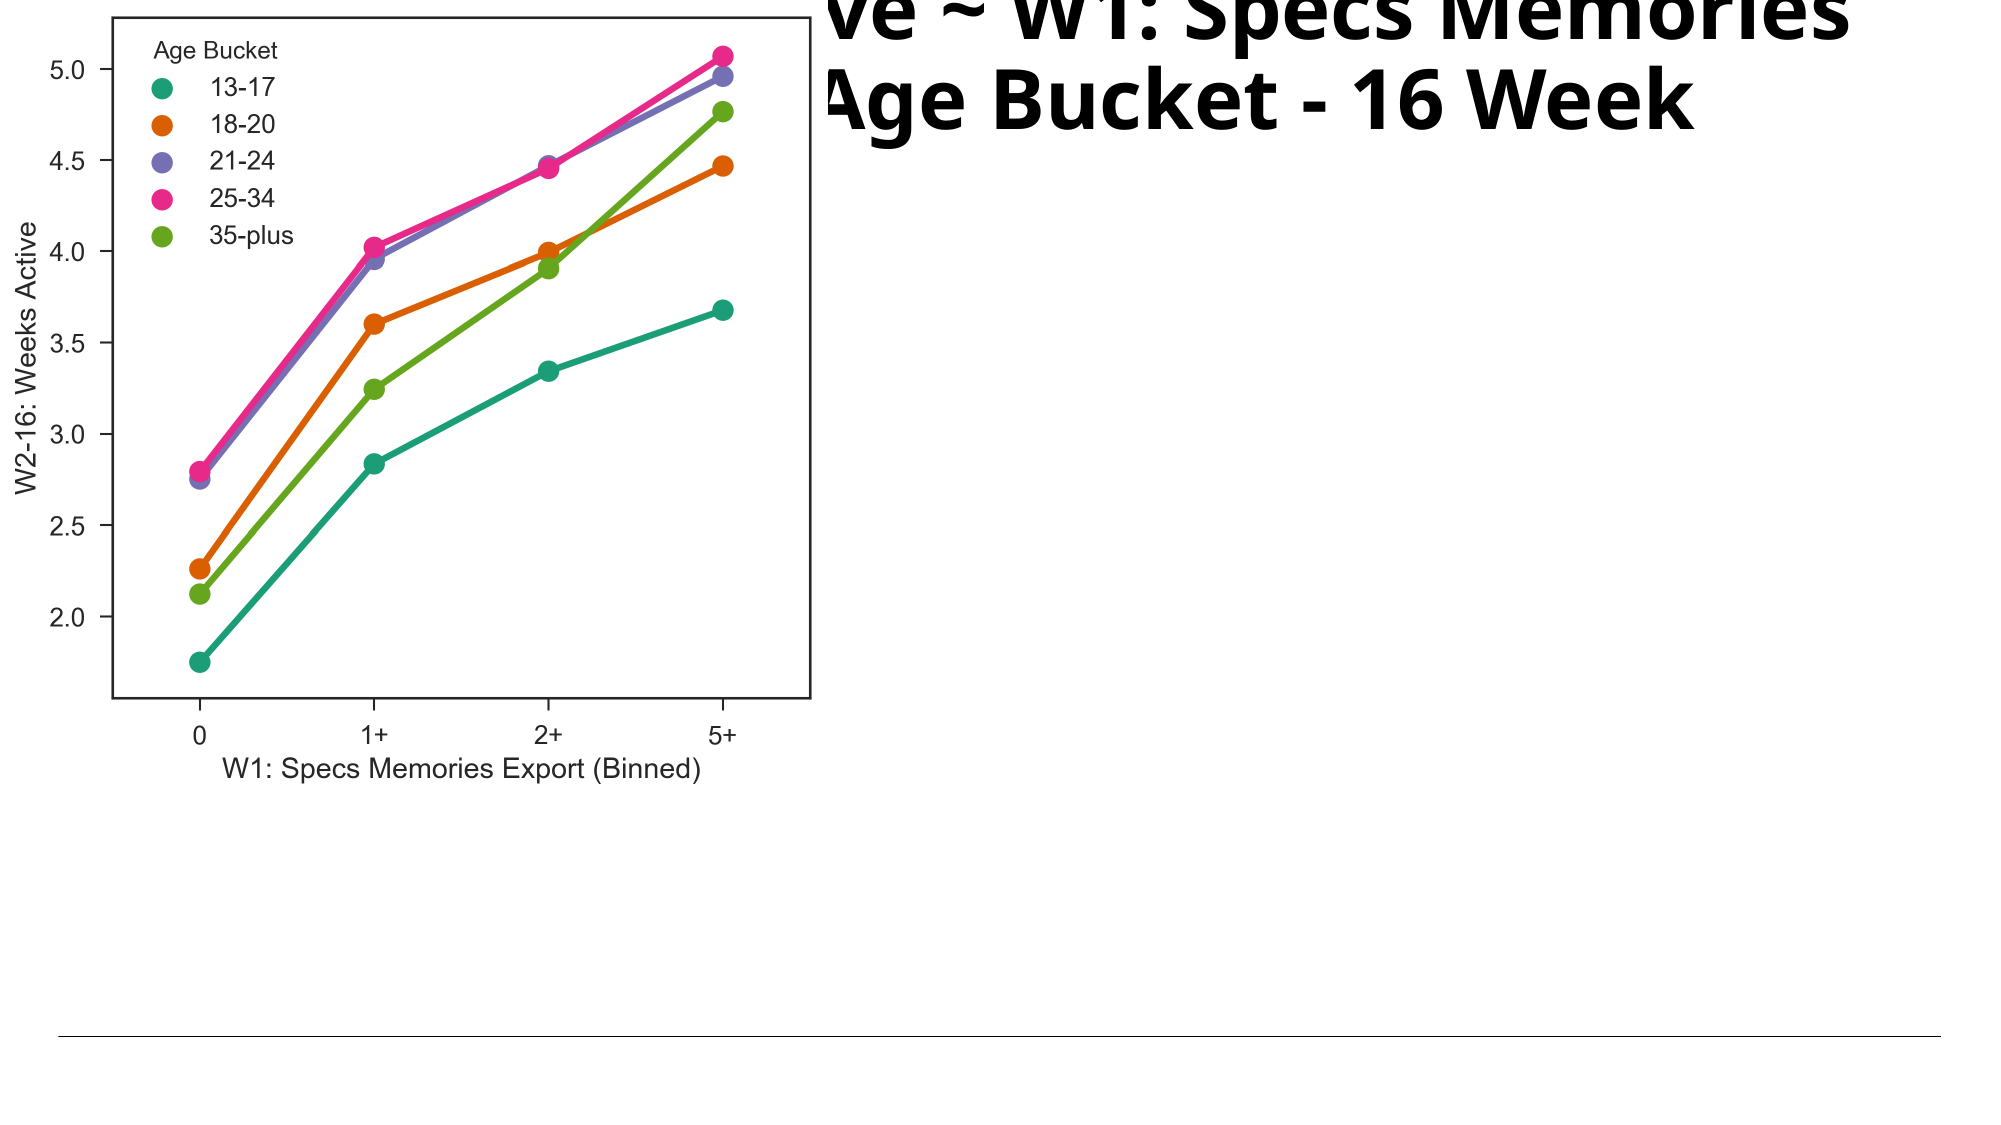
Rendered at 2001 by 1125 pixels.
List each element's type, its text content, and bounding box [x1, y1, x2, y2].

title W2-16: Weeks Active ~ W1: Specs Memories Export (Binned) + Age Bucket - 16 Week Window [828, 38, 1942, 166]
picture [0, 0, 828, 799]
